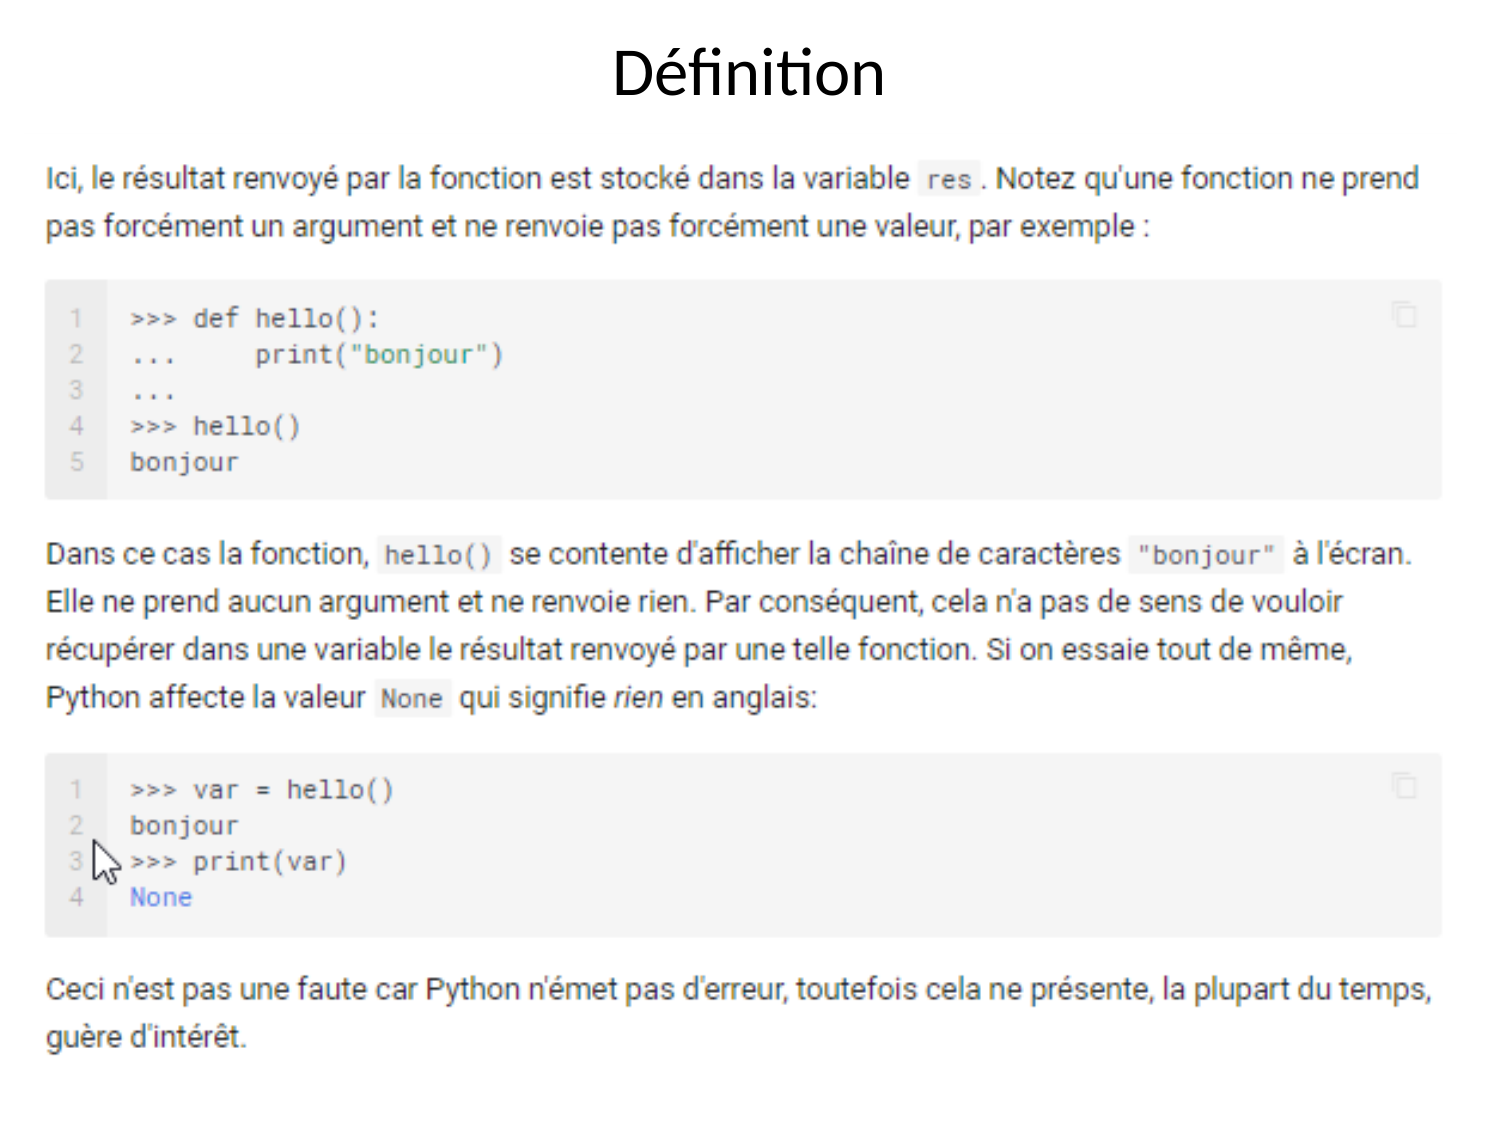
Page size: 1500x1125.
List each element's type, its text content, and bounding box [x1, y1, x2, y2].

title Définition [103, 0, 1397, 130]
picture [24, 132, 1457, 1103]
